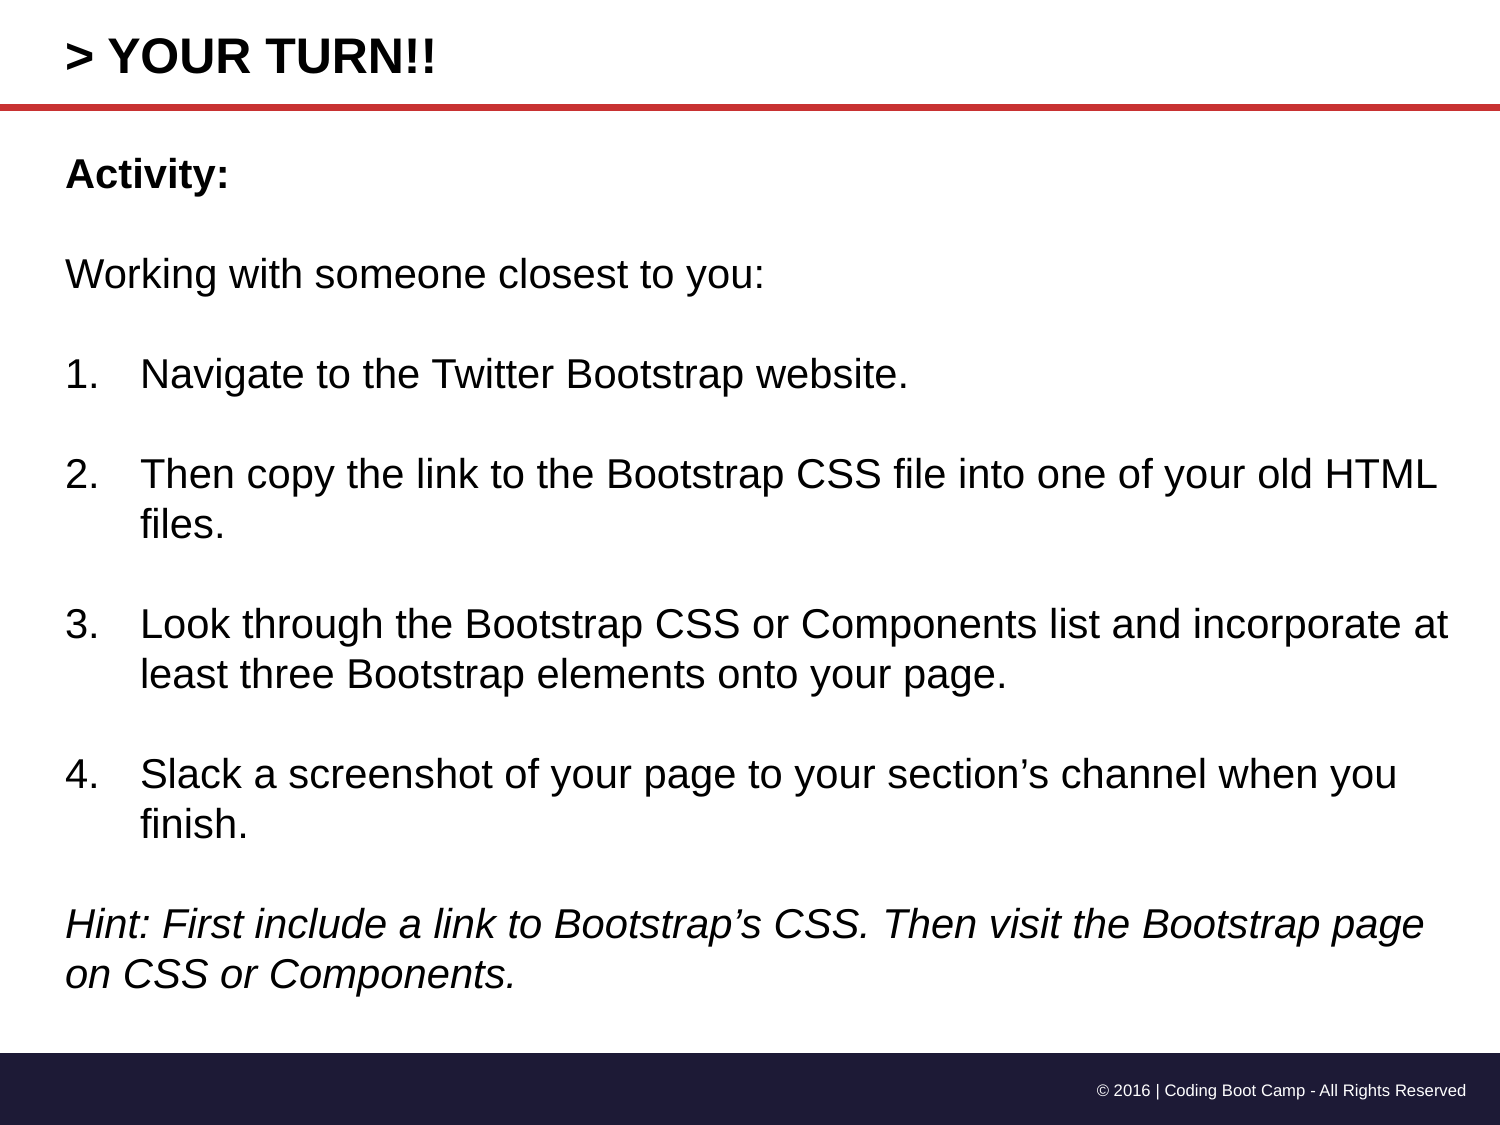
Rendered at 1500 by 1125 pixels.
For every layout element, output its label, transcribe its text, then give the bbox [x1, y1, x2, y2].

text_box Activity: Working with someone closest to you: Navigate to the Twitter Bootstrap website. Then copy the link to the Bootstrap CSS file into one of your old HTML files. Look through the Bootstrap CSS or Components list and incorporate at least three Bootstrap elements onto your page. Slack a screenshot of your page to your section’s channel when you finish. Hint: First include a link to Bootstrap’s CSS. Then visit the Bootstrap page on CSS or Components. [49, 139, 1475, 1013]
text_box > YOUR TURN!! [50, 16, 913, 92]
